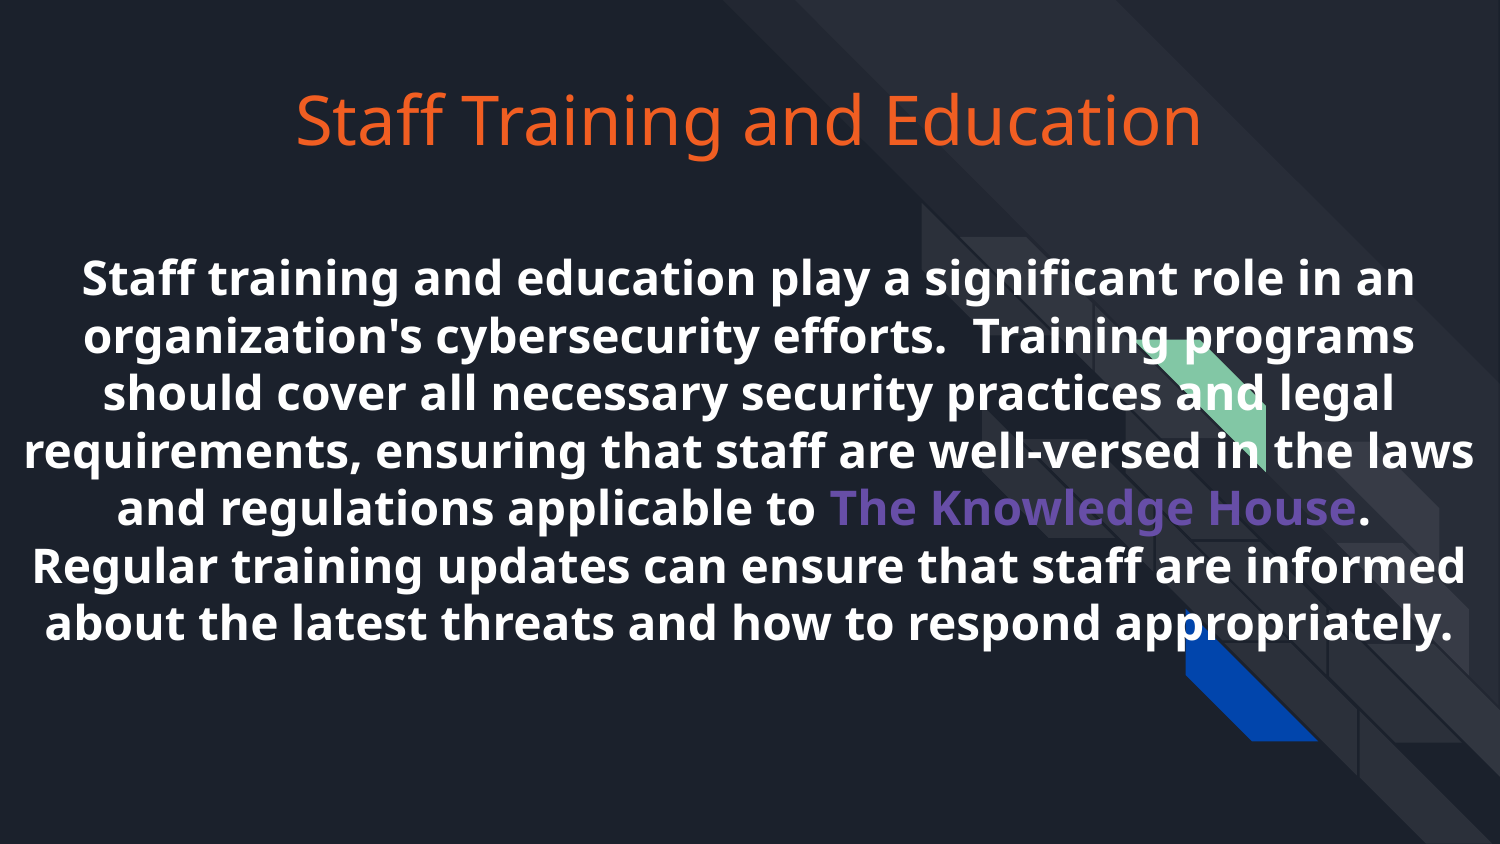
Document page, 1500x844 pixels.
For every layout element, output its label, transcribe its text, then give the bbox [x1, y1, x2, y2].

title Staff Training and Education [0, 61, 1500, 154]
text_box Staff training and education play a significant role in an organization's cybersecurity efforts. Training programs should cover all necessary security practices and legal requirements, ensuring that staff are well-versed in the laws and regulations applicable to The Knowledge House. Regular training updates can ensure that staff are informed about the latest threats and how to respond appropriately. [8, 232, 1492, 666]
